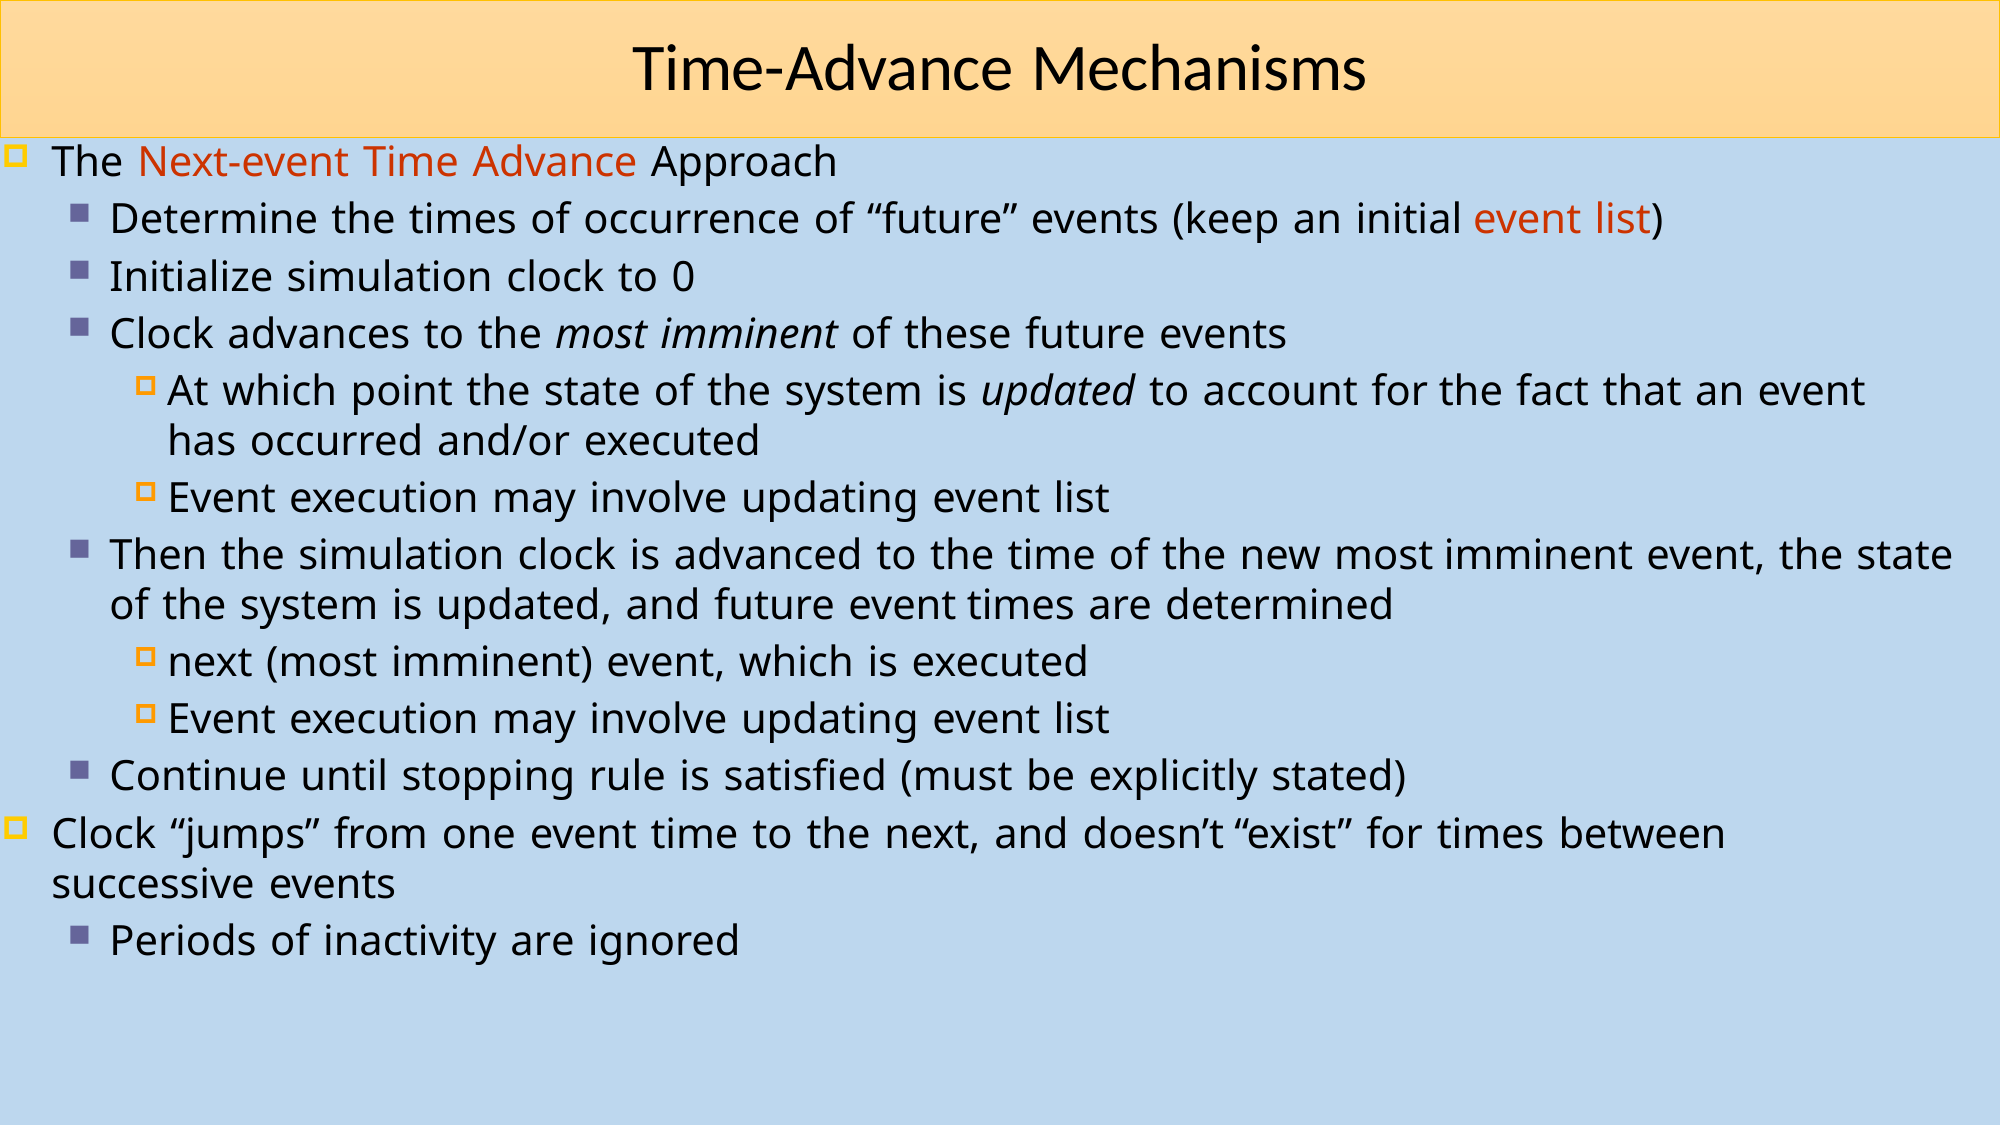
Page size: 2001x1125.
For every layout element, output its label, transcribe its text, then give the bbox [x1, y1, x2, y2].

text_box The Next-event Time Advance Approach Determine the times of occurrence of “future” events (keep an initial event list) Initialize simulation clock to 0 Clock advances to the most imminent of these future events At which point the state of the system is updated to account for the fact that an event has occurred and/or executed Event execution may involve updating event list Then the simulation clock is advanced to the time of the new most imminent event, the state of the system is updated, and future event times are determined next (most imminent) event, which is executed Event execution may involve updating event list Continue until stopping rule is satisfied (must be explicitly stated) Clock “jumps” from one event time to the next, and doesn’t “exist” for times between successive events Periods of inactivity are ignored [0, 135, 1974, 965]
title Time-Advance Mechanisms [0, 0, 2000, 138]
